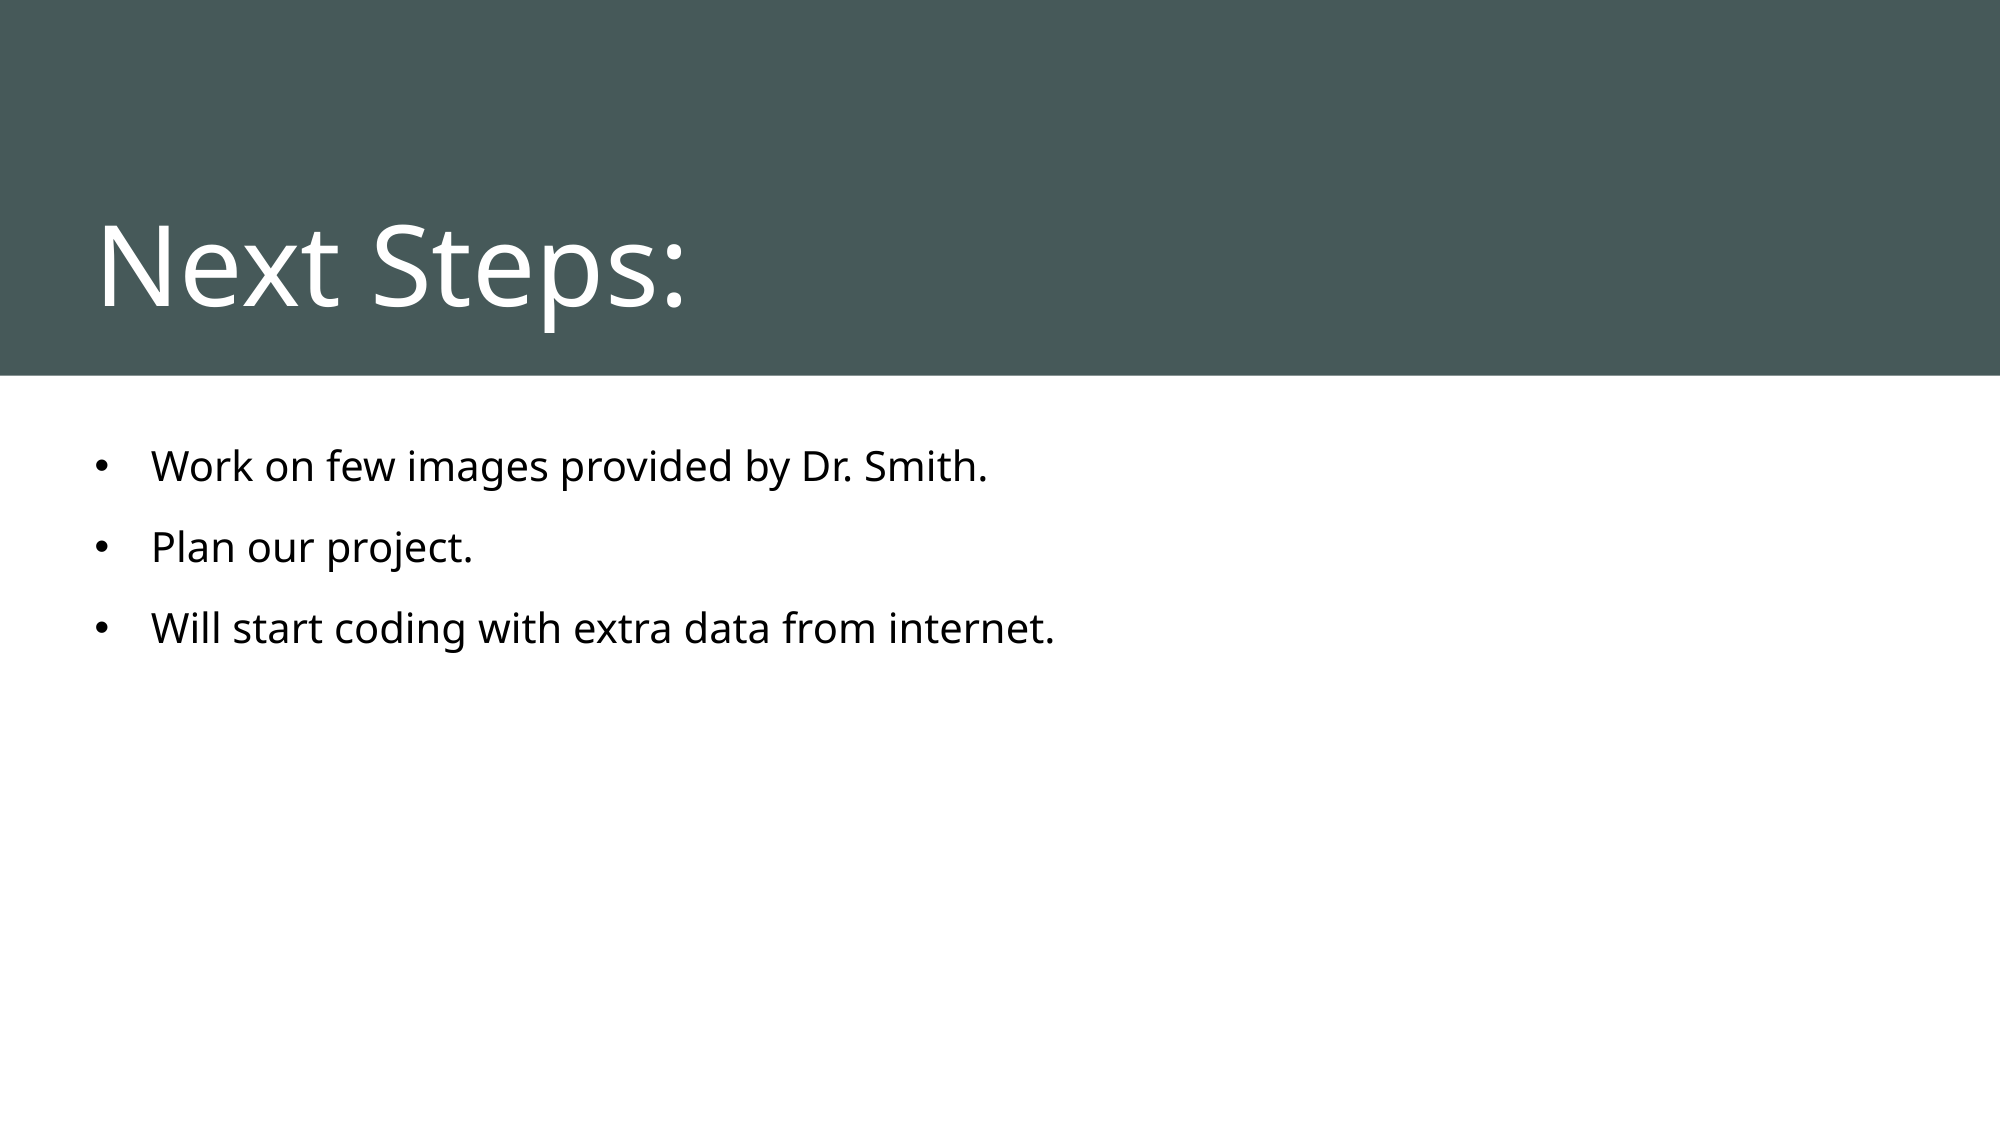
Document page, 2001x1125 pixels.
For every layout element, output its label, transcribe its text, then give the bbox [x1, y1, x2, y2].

list Work on few images provided by Dr. Smith. Plan our project. Will start coding with extra data from internet. [79, 422, 1863, 1014]
title Next Steps: [79, 59, 1863, 337]
